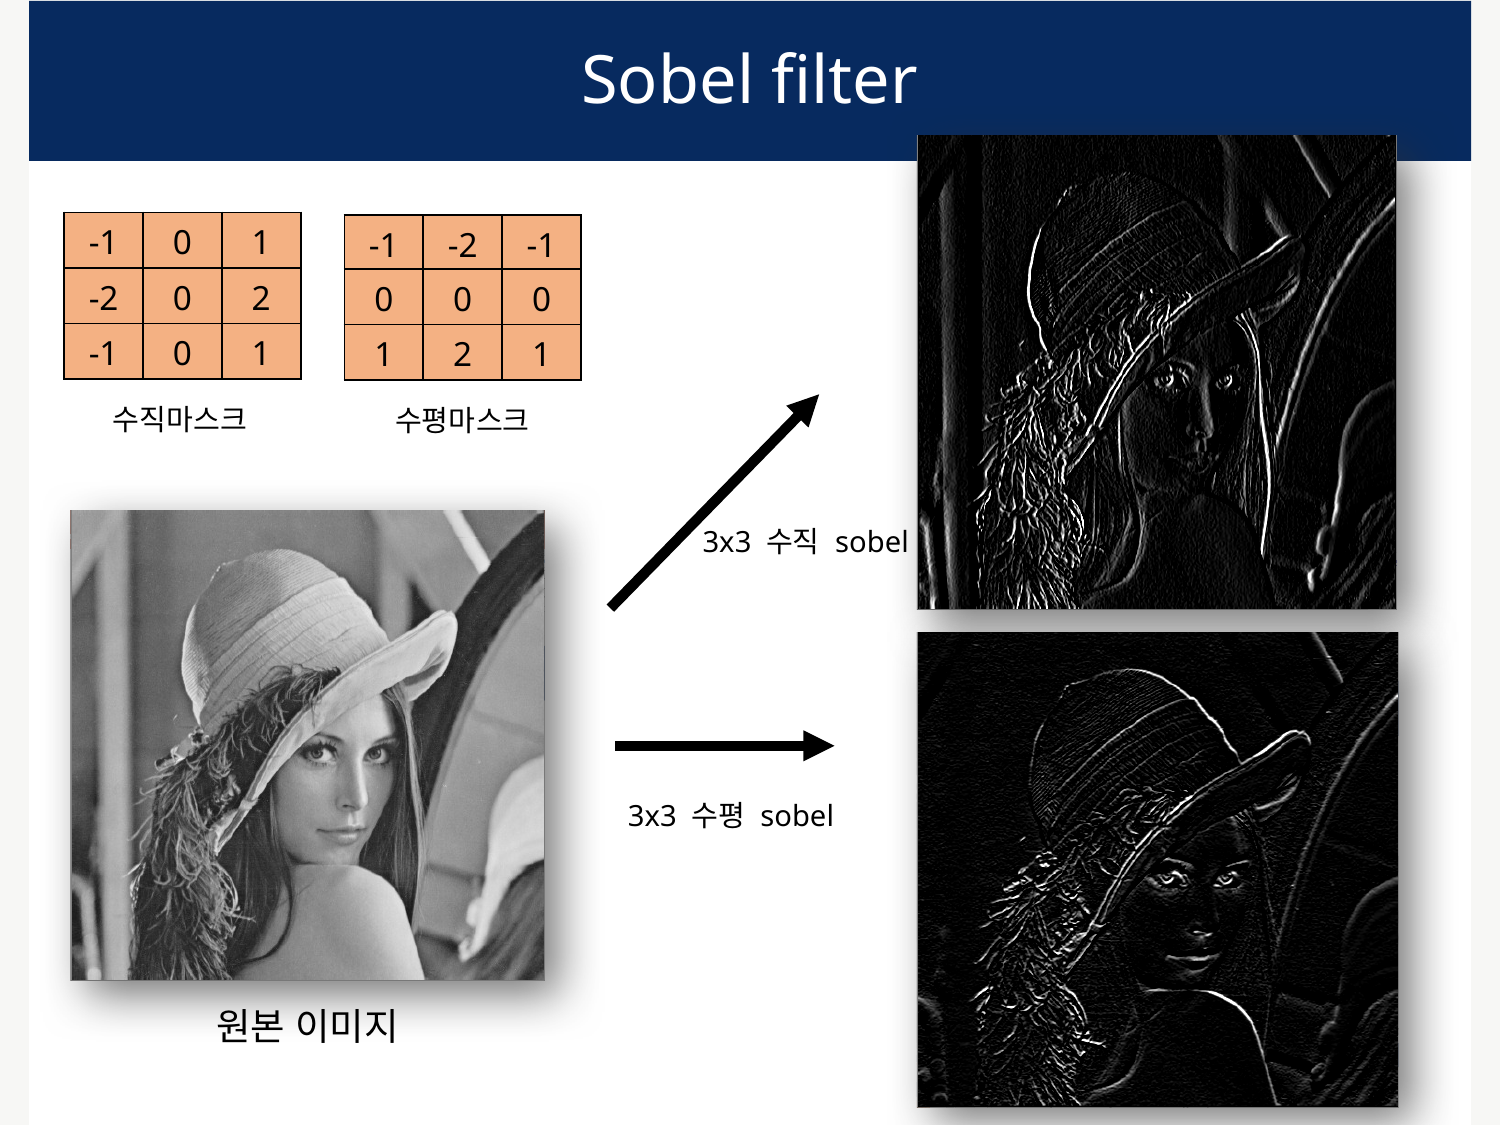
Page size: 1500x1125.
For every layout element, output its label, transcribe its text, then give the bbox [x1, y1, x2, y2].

table_cell 1 [345, 325, 422, 379]
title Sobel filter [70, 31, 1430, 132]
text_box 3x3 수직 sobel [820, 515, 916, 566]
table_cell 0 [503, 270, 580, 324]
table_cell -2 [65, 269, 142, 323]
table_cell 1 [503, 325, 580, 379]
text_box 수직마스크 [98, 394, 263, 444]
table_header 1 [223, 213, 300, 267]
table_header -1 [345, 216, 422, 268]
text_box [610, 394, 820, 609]
table_header -2 [424, 216, 501, 268]
table_cell 0 [144, 324, 221, 378]
text_box 원본 이미지 [201, 996, 415, 1056]
table_cell -1 [65, 324, 142, 378]
table_cell 2 [223, 269, 300, 323]
text_box 수평마스크 [380, 395, 546, 445]
table_cell 0 [345, 270, 422, 324]
text_box 3x3 수평 sobel [613, 790, 849, 840]
picture [916, 135, 1397, 610]
picture [916, 632, 1399, 1108]
table_header 0 [144, 213, 221, 267]
table_header -1 [65, 213, 142, 267]
table_cell 1 [223, 324, 300, 378]
table_cell 0 [144, 269, 221, 323]
table_cell 0 [424, 270, 501, 324]
picture [70, 509, 545, 981]
table_header -1 [503, 216, 580, 268]
list [71, 226, 904, 1016]
table_cell 2 [424, 325, 501, 379]
